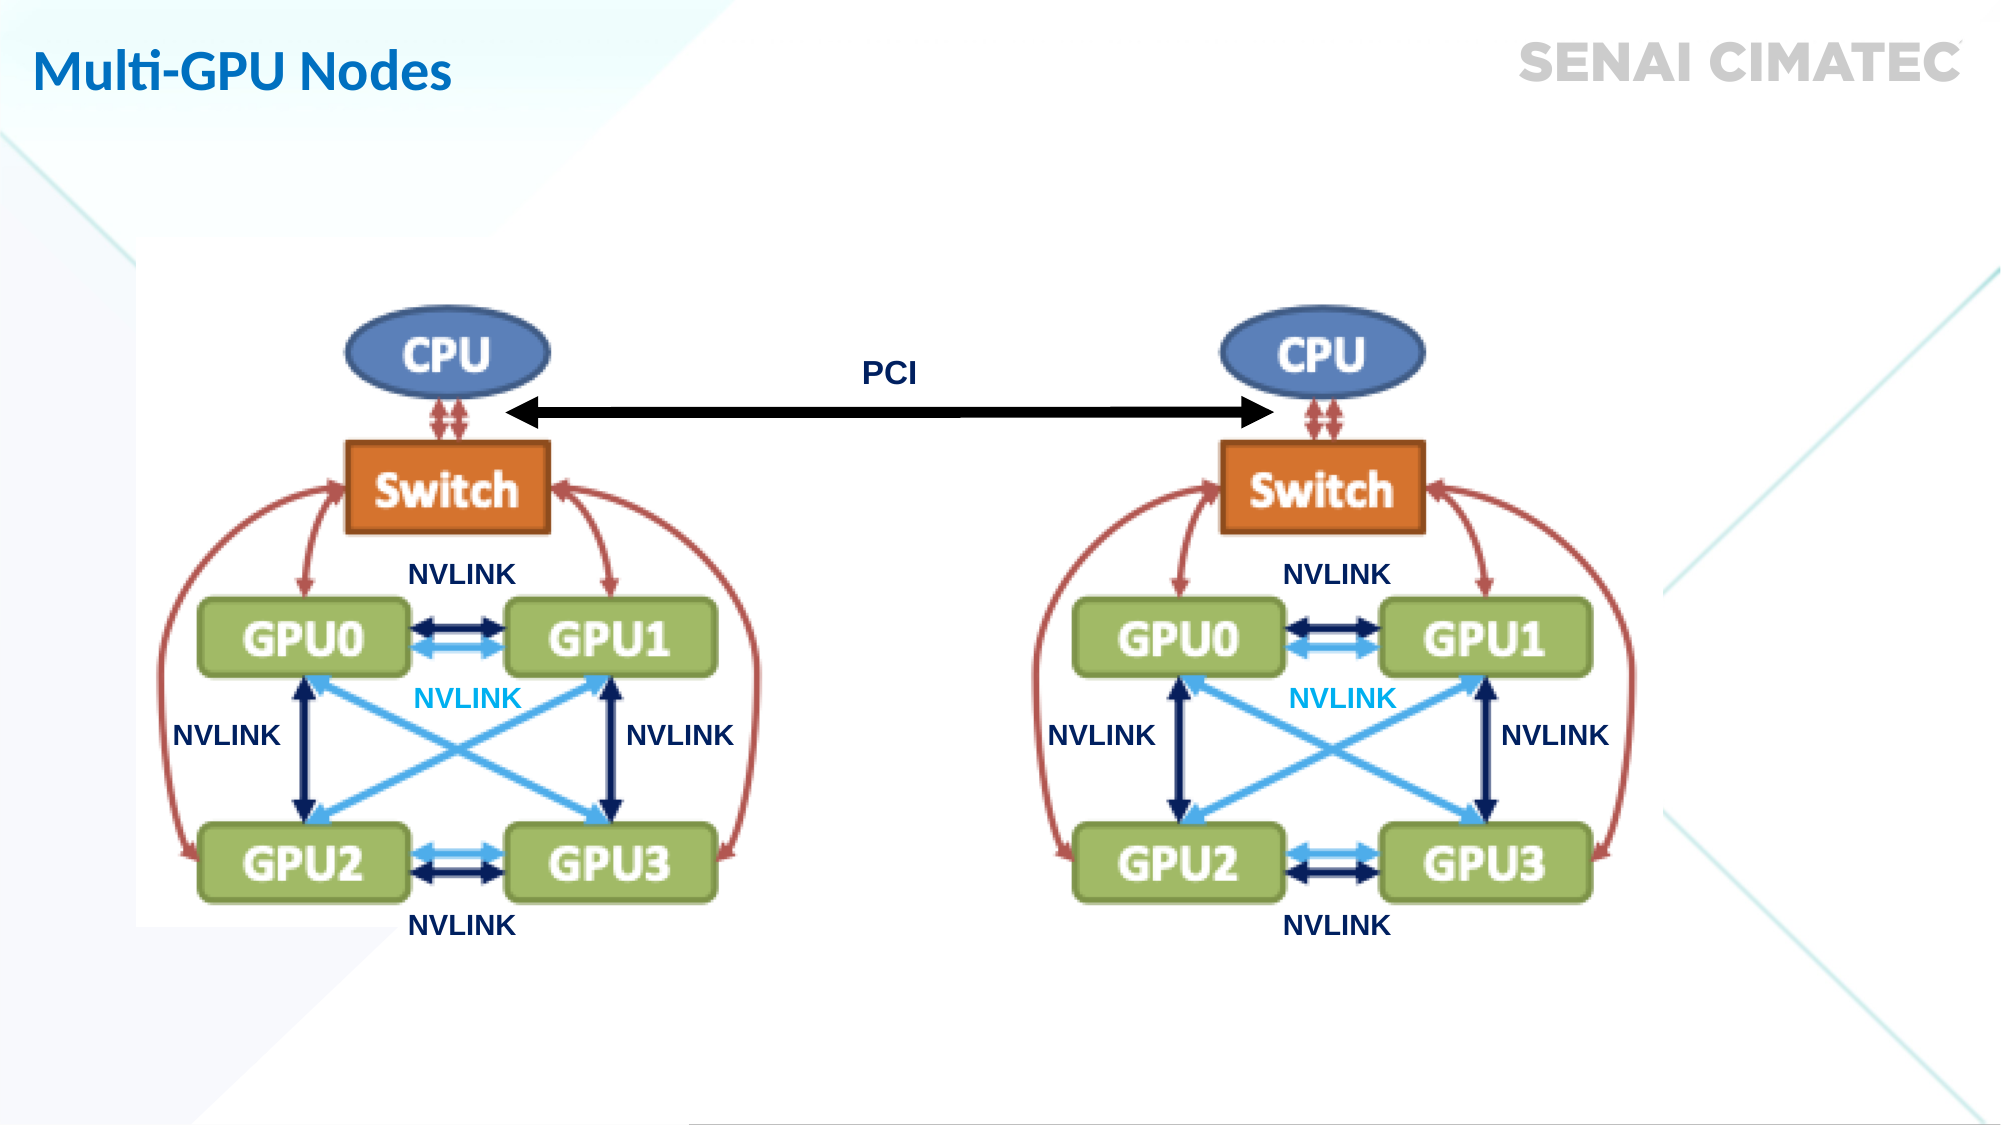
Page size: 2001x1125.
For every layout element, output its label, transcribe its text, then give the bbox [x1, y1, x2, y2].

text_box NVLINK [1255, 927, 1419, 950]
picture [0, 0, 2001, 1125]
text_box NVLINK [380, 927, 544, 950]
text_box PCI [808, 347, 971, 400]
text_box Multi-GPU Nodes [17, 25, 1506, 110]
